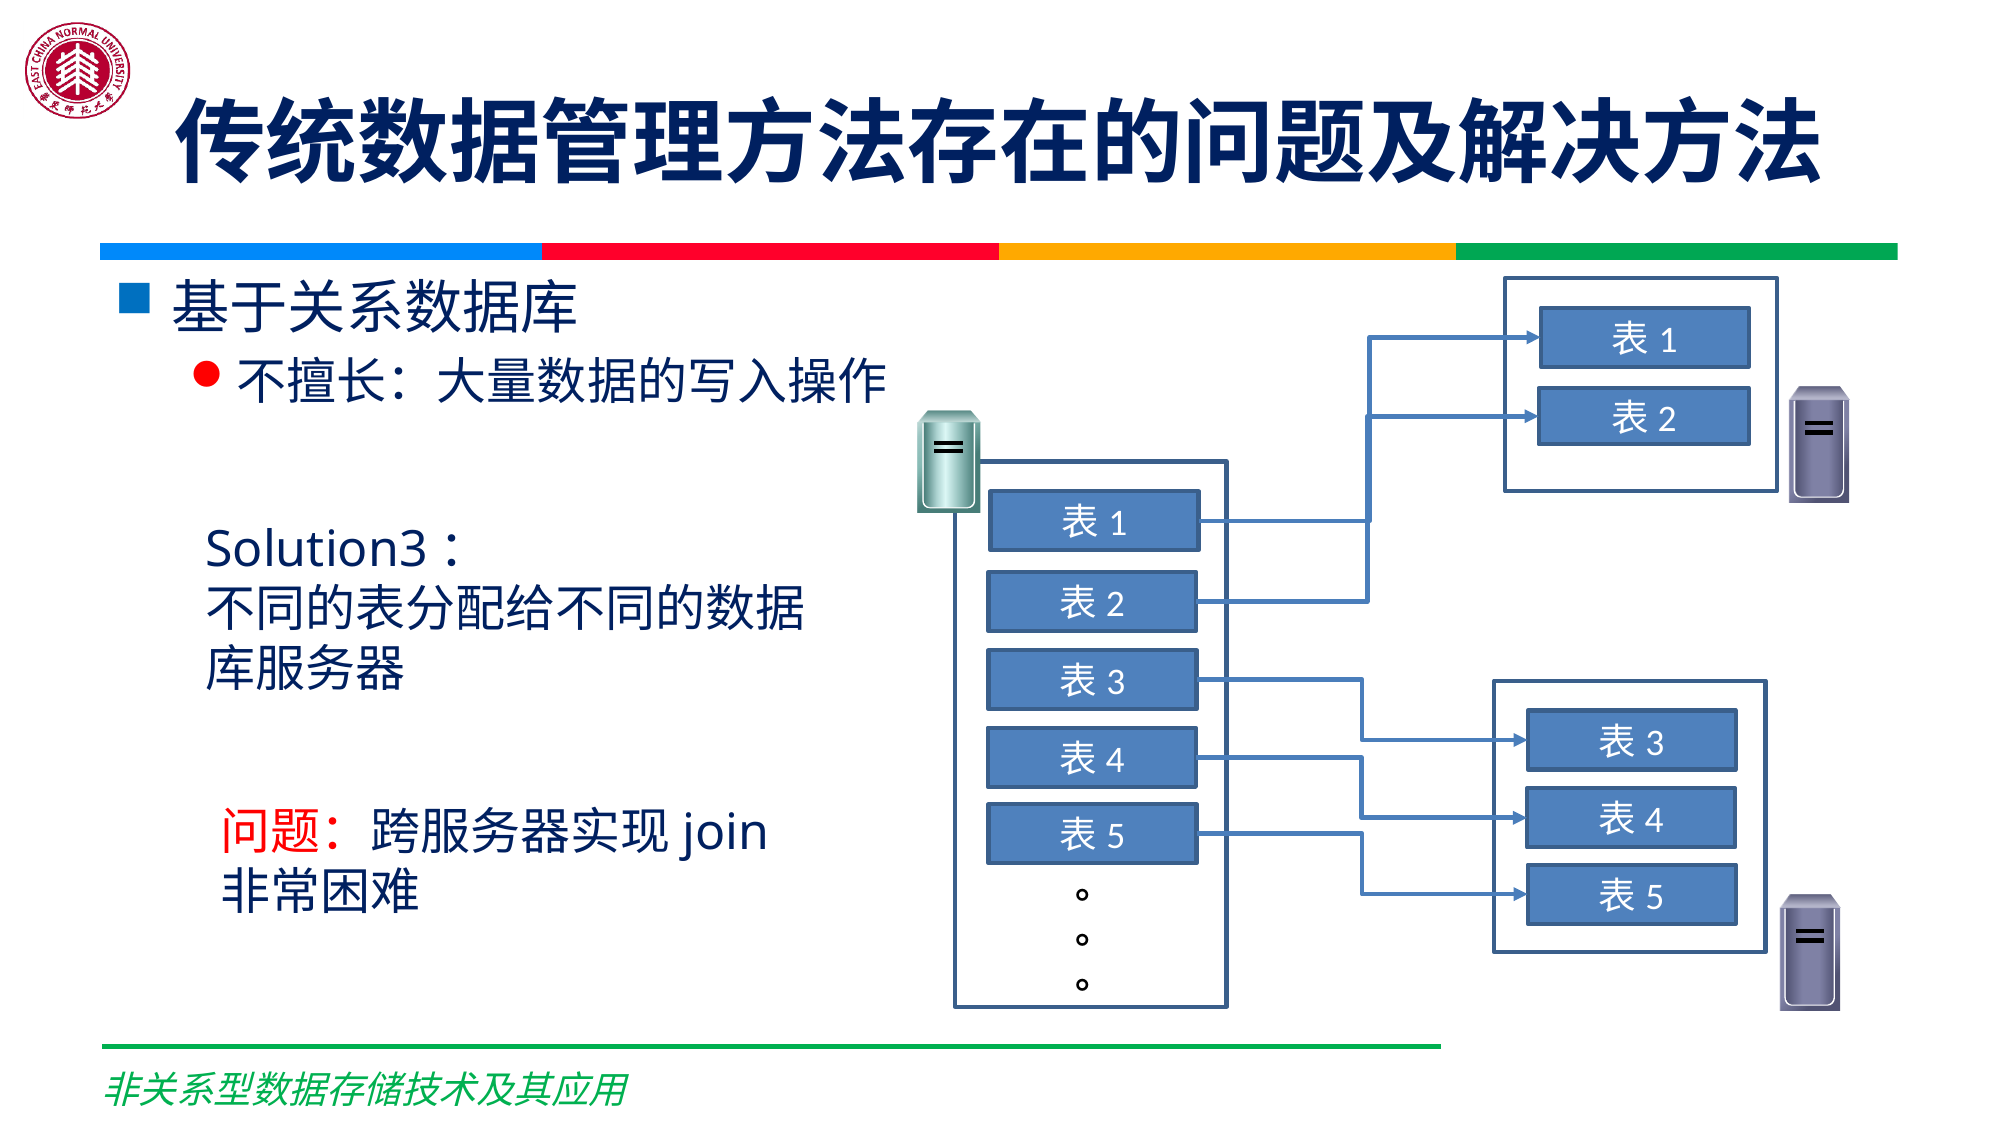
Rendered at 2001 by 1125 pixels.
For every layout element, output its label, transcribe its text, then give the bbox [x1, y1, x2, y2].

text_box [1196, 679, 1528, 741]
text_box 表5 [986, 802, 1199, 865]
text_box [1195, 416, 1539, 602]
text_box 表4 [1525, 786, 1737, 849]
picture [916, 410, 982, 513]
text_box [1198, 336, 1541, 415]
picture [23, 21, 131, 119]
title 传统数据管理方法存在的问题及解决方法 [99, 45, 1900, 233]
text_box 表4 [986, 726, 1198, 789]
text_box Solution3： 不同的表分配给不同的数据库服务器 [190, 508, 832, 704]
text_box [1196, 833, 1528, 895]
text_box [1195, 757, 1528, 819]
text_box [1492, 679, 1768, 954]
picture [1788, 385, 1851, 503]
picture [1779, 893, 1842, 1011]
text_box [953, 459, 1229, 1009]
list 基于关系数据库 不擅长：大量数据的写入操作 [99, 262, 1900, 1005]
picture [86, 243, 1898, 260]
text_box [1503, 276, 1779, 493]
text_box 问题：跨服务器实现join非常困难 [205, 791, 847, 927]
text_box 表5 [1526, 863, 1738, 926]
